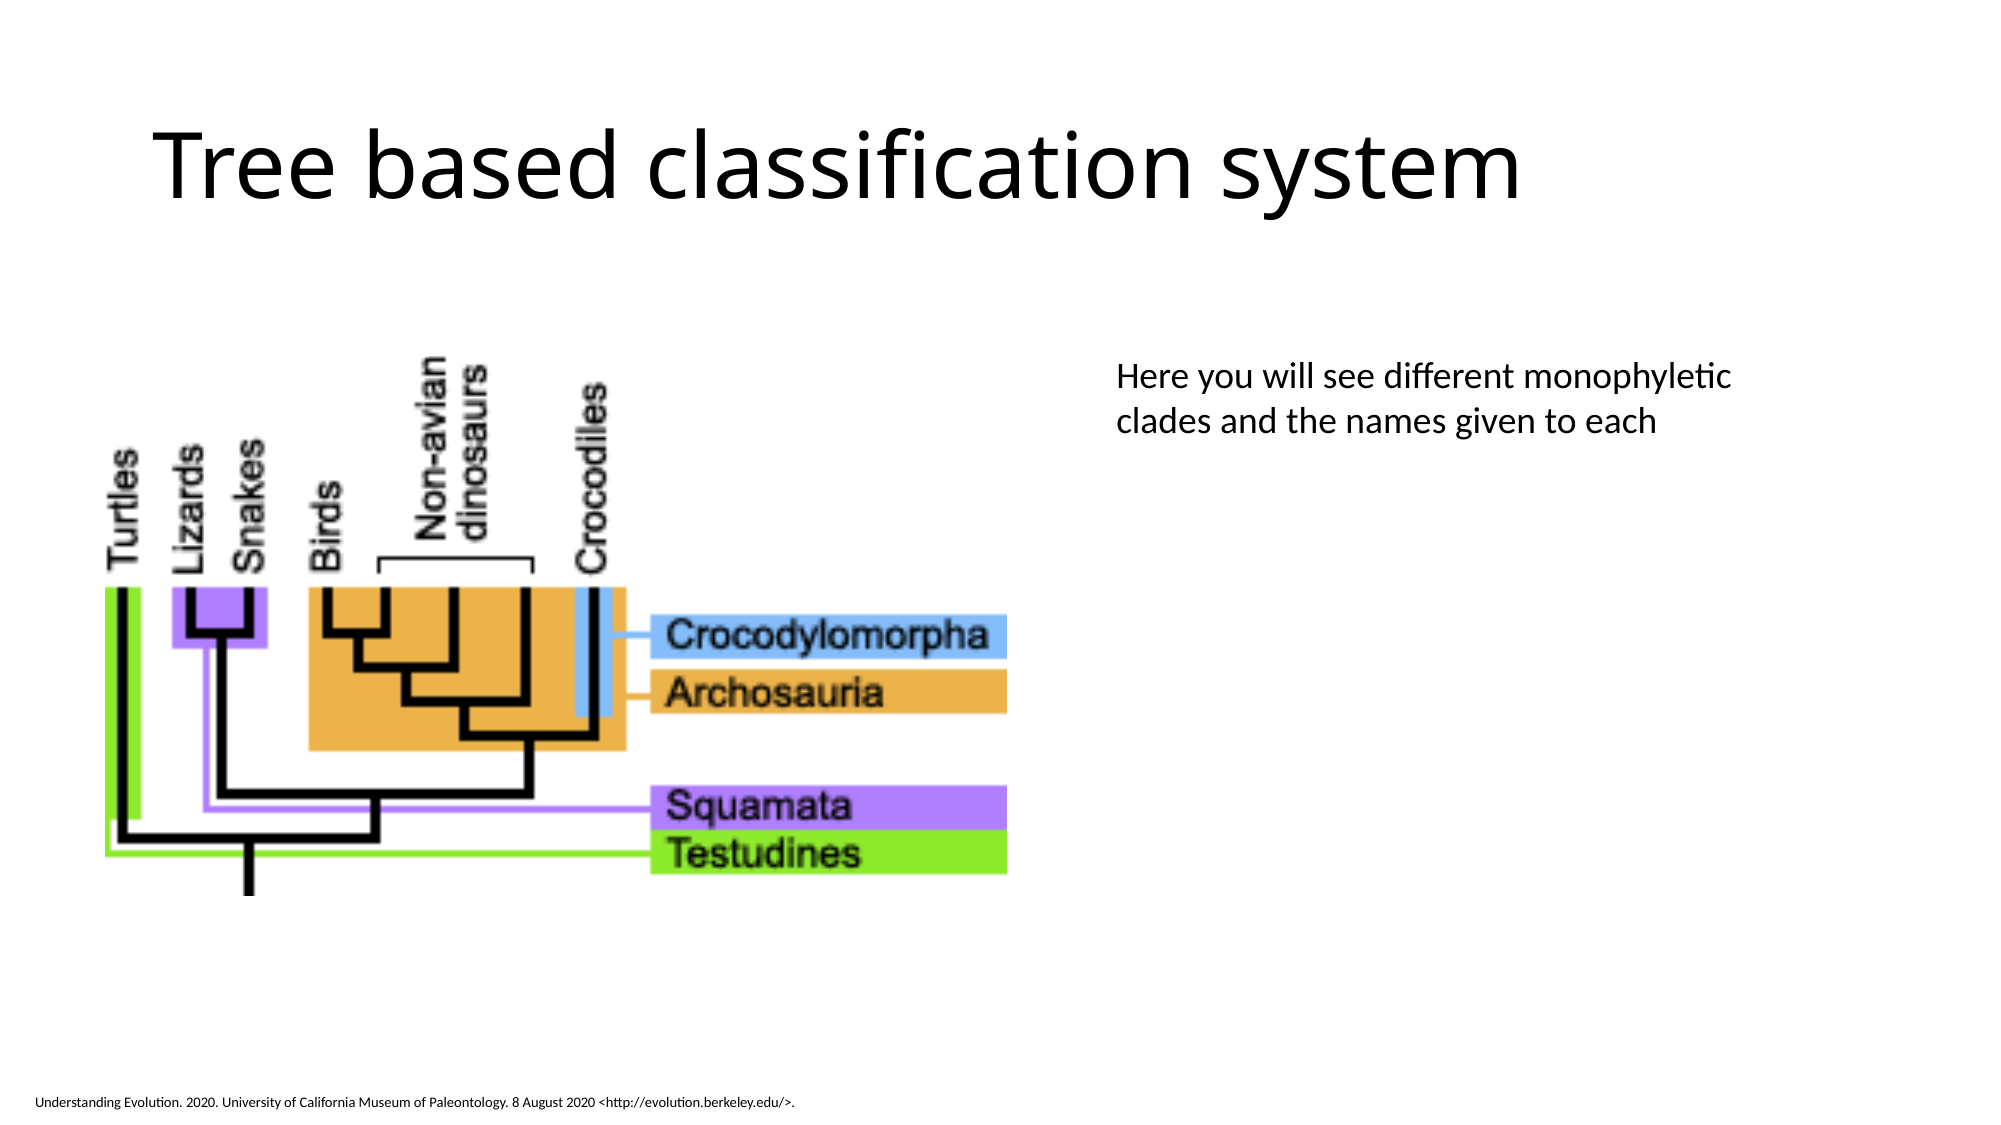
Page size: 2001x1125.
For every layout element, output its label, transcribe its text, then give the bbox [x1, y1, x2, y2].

text_box Understanding Evolution. 2020. University of California Museum of Paleontology. 8 August 2020 <http://evolution.berkeley.edu/>. [20, 1085, 928, 1119]
text_box Here you will see different monophyletic clades and the names given to each [1101, 343, 1775, 584]
title Tree based classification system [137, 59, 1863, 278]
picture [105, 356, 1007, 896]
